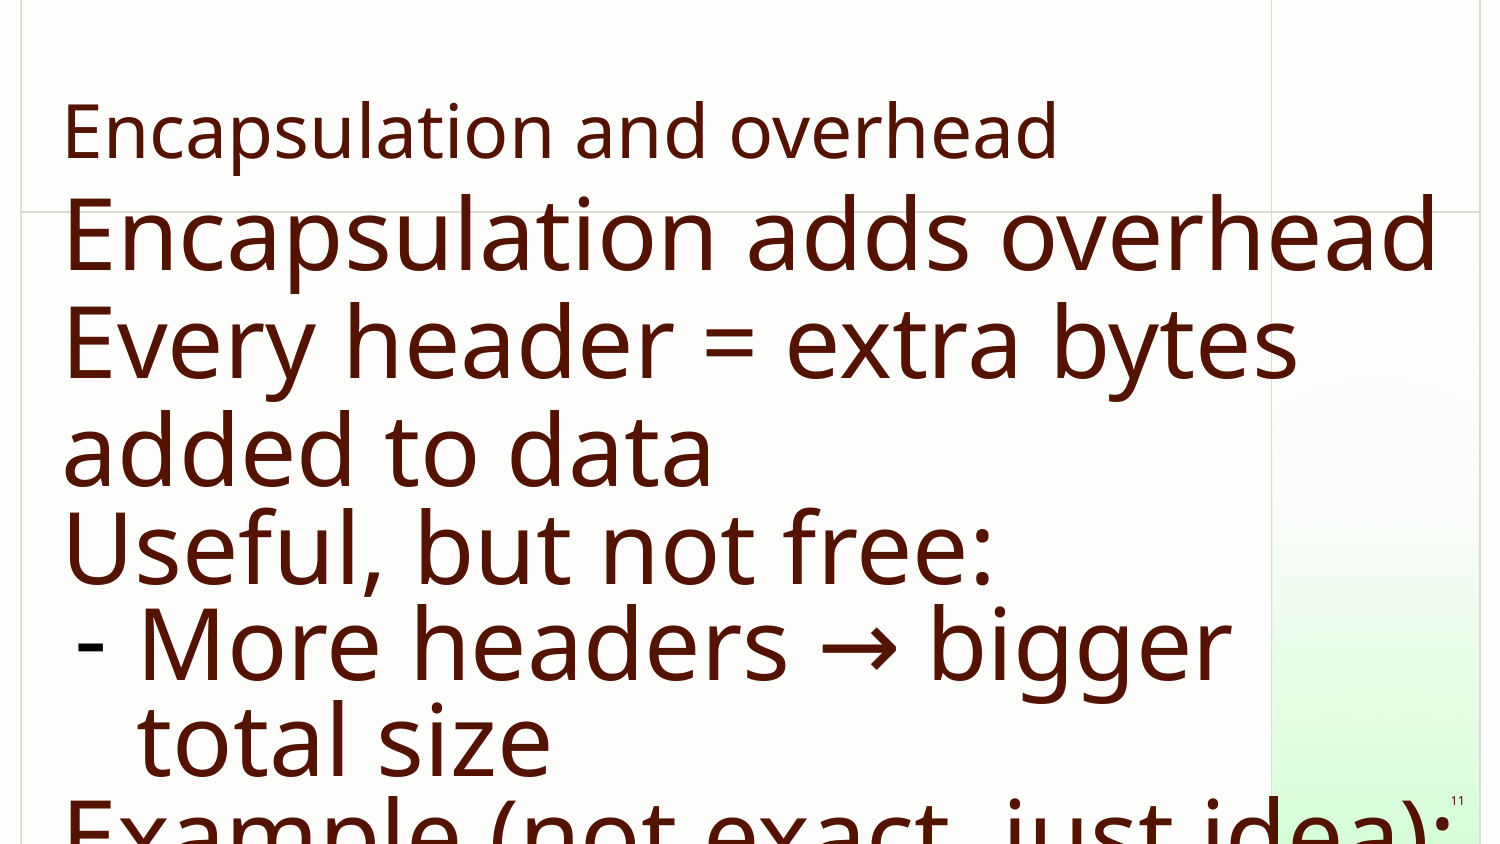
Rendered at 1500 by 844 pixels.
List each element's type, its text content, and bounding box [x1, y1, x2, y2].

picture [1475, 266, 1479, 778]
slide_number ‹#› [1475, 778, 1481, 843]
title Encapsulation adds overhead Every header = extra bytes added to data Useful, but not free: More headers → bigger total size Example (not exact, just idea): Data: 1000 bytes TCP header: 20 bytes IP header: 20 bytes Ethernet header + trailer: ~18 bytes So network uses Maximum Transmission Unit (MTU) to limit frame size (e.g., 1500 bytes for Ethernet) [46, 169, 1475, 844]
title Encapsulation and overhead [46, 0, 1259, 169]
